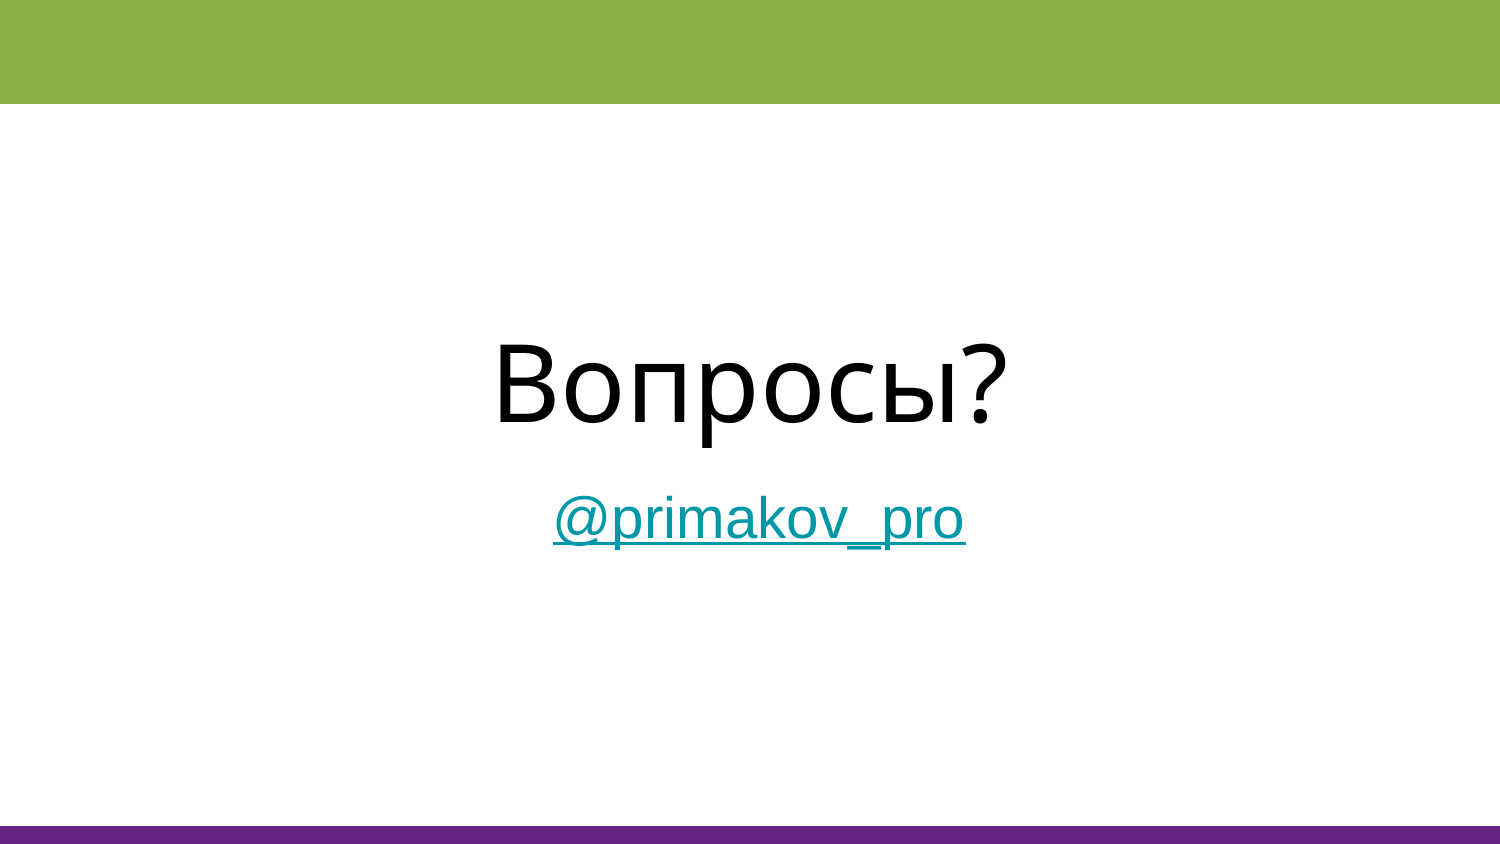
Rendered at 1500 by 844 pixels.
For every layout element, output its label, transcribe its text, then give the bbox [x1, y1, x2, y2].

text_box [0, 0, 1500, 104]
text_box [0, 826, 1500, 844]
subtitle @primakov_pro [51, 464, 1449, 595]
title Вопросы? [51, 122, 1449, 459]
